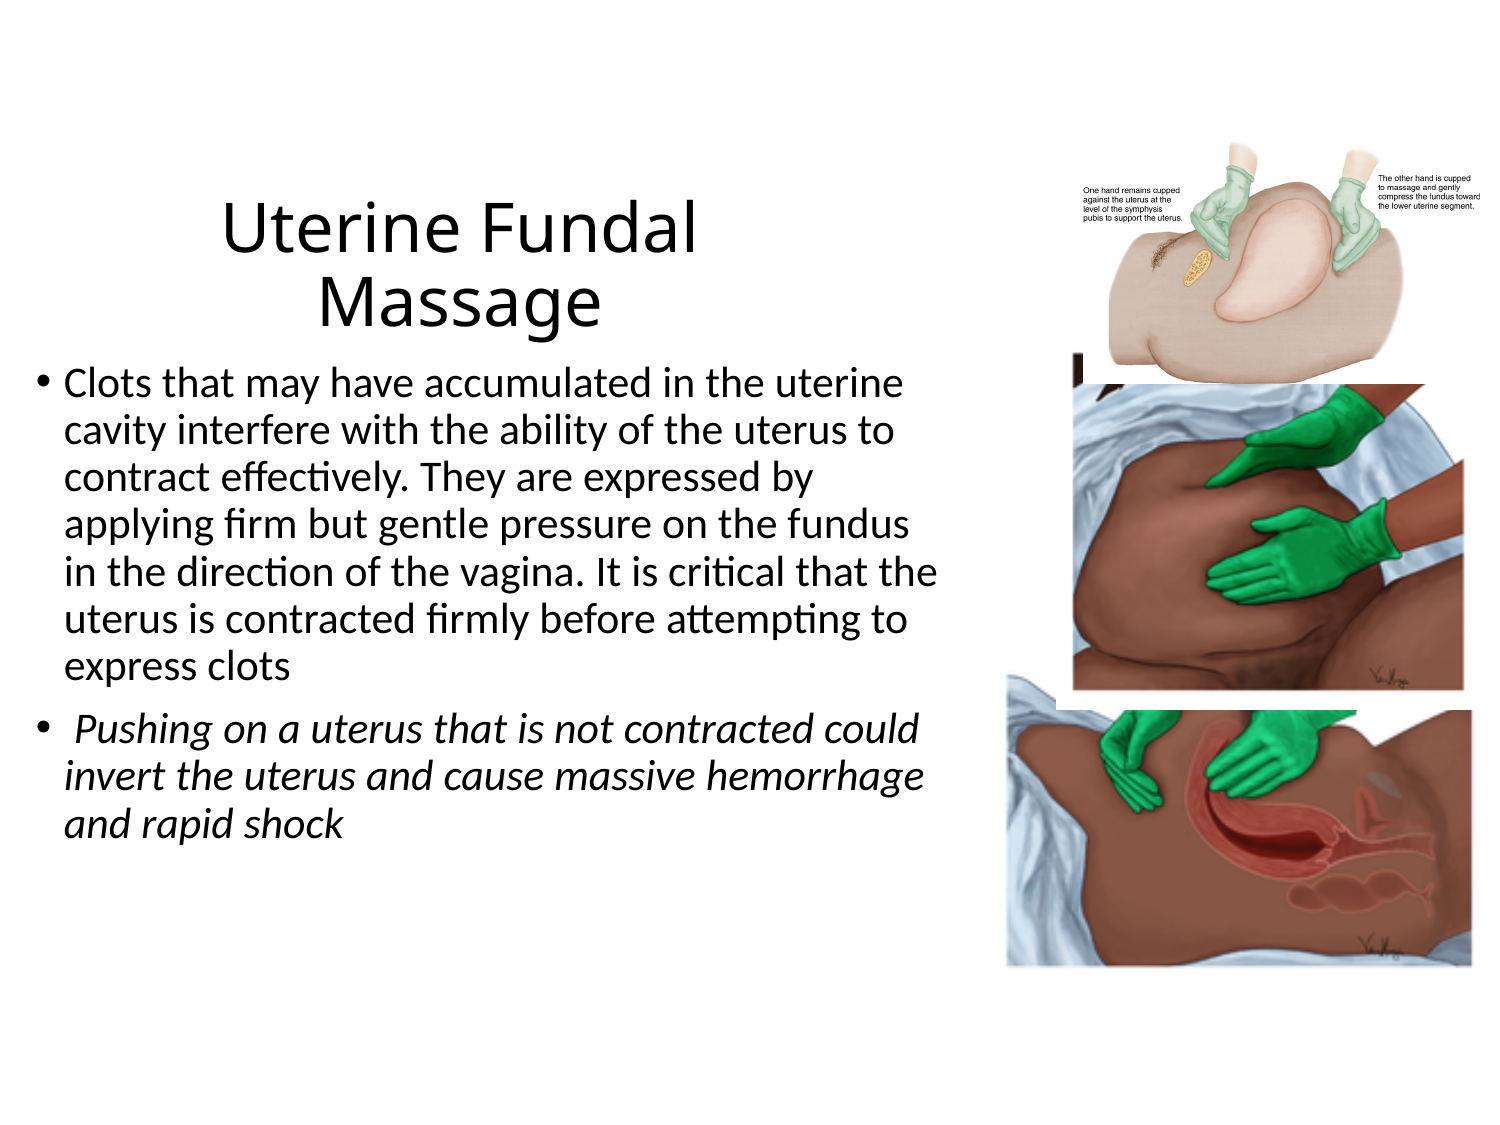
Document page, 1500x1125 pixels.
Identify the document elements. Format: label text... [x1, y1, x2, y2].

list Clots that may have accumulated in the uterine cavity interfere with the ability of the uterus to contract effectively. They are expressed by applying firm but gentle pressure on the fundus in the direction of the vagina. It is critical that the uterus is contracted firmly before attempting to express clots Pushing on a uterus that is not contracted could invert the uterus and cause massive hemorrhage and rapid shock [20, 351, 968, 942]
title Uterine Fundal Massage [62, 185, 858, 349]
picture [991, 140, 1488, 982]
